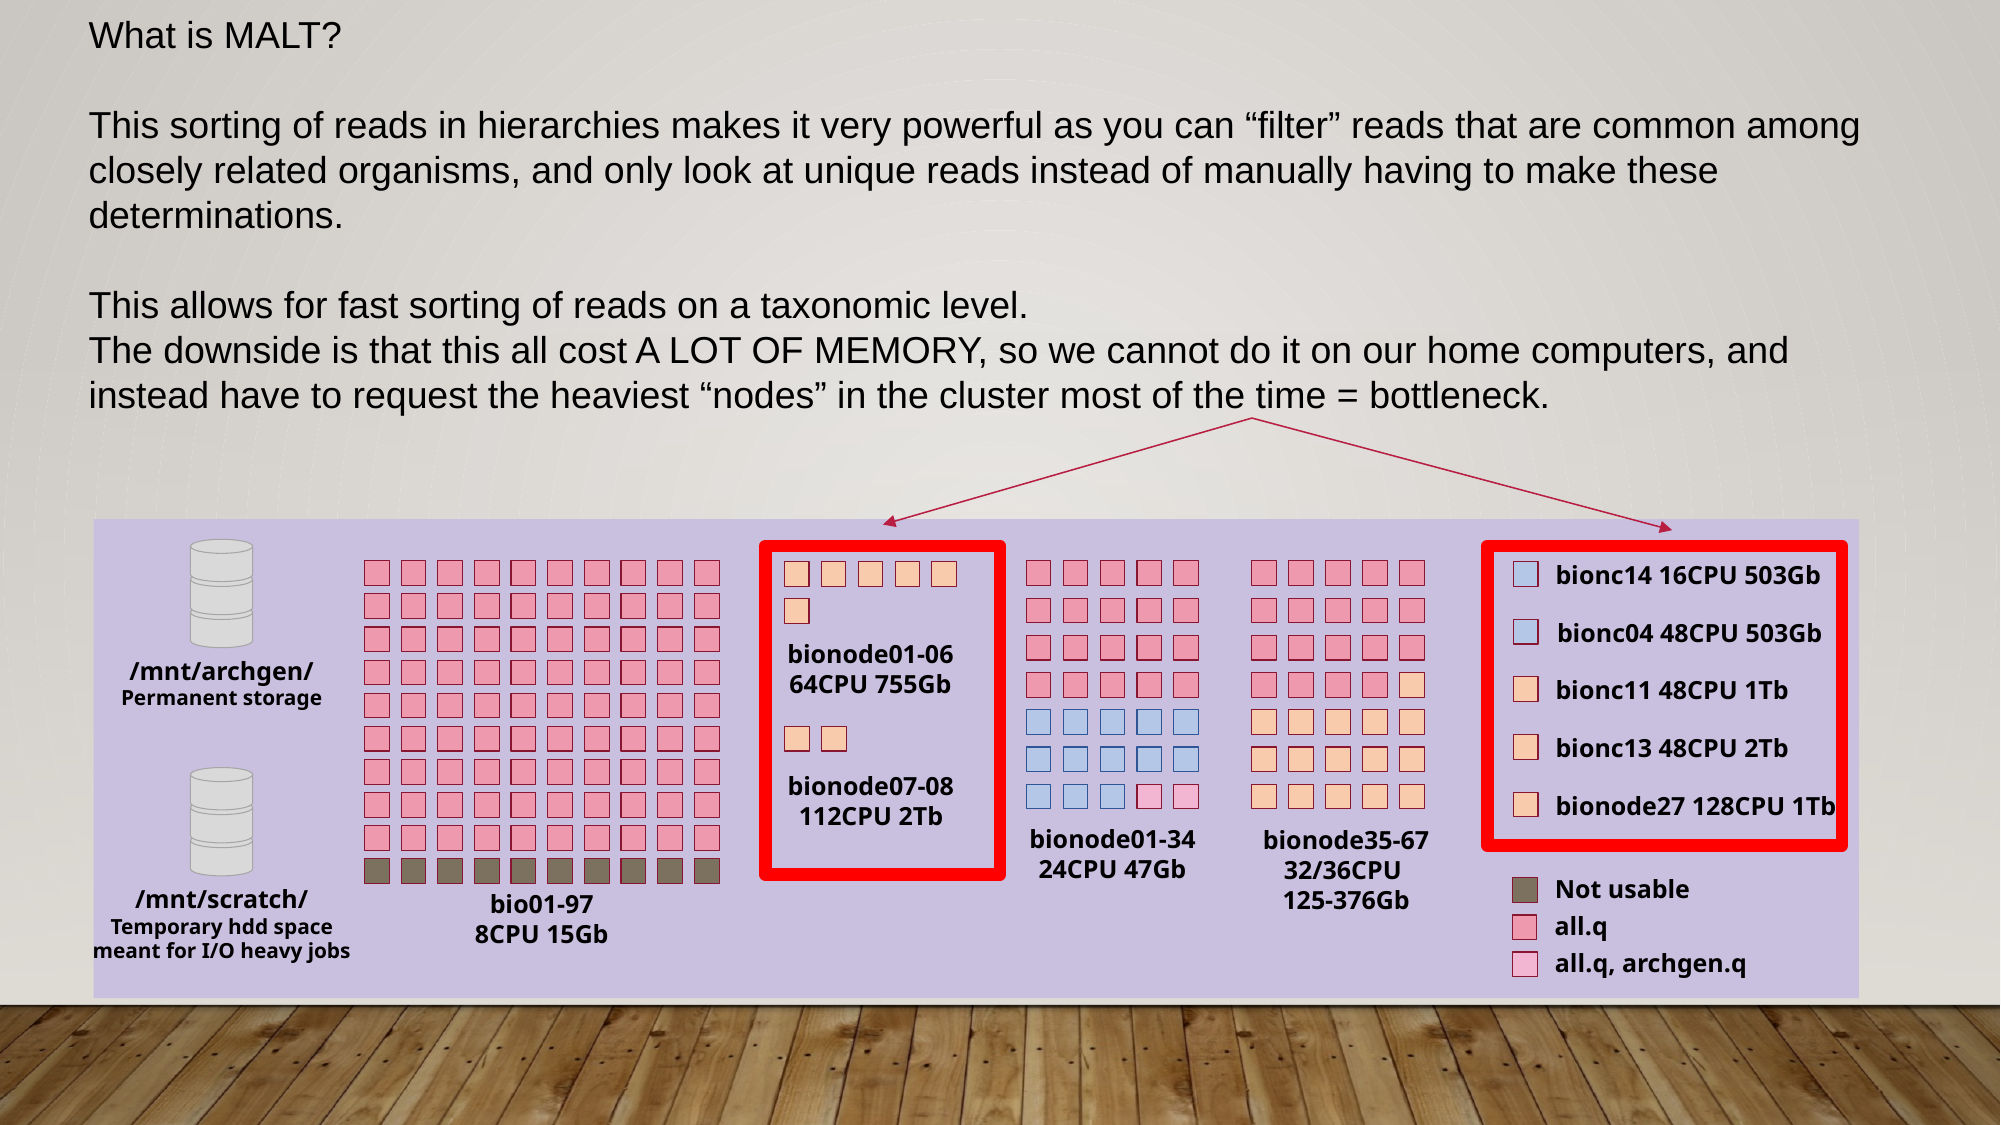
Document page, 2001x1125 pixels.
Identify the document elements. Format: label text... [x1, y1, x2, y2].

picture [0, 1005, 2000, 1125]
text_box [1251, 417, 1673, 531]
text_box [882, 417, 1251, 525]
text_box What is MALT? This sorting of reads in hierarchies makes it very powerful as you can “filter” reads that are common among closely related organisms, and only look at unique reads instead of manually having to make these determinations. This allows for fast sorting of reads on a taxonomic level. The downside is that this all cost A LOT OF MEMORY, so we cannot do it on our home computers, and instead have to request the heaviest “nodes” in the cluster most of the time = bottleneck. [73, 3, 1891, 518]
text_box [36, 518, 2000, 1019]
